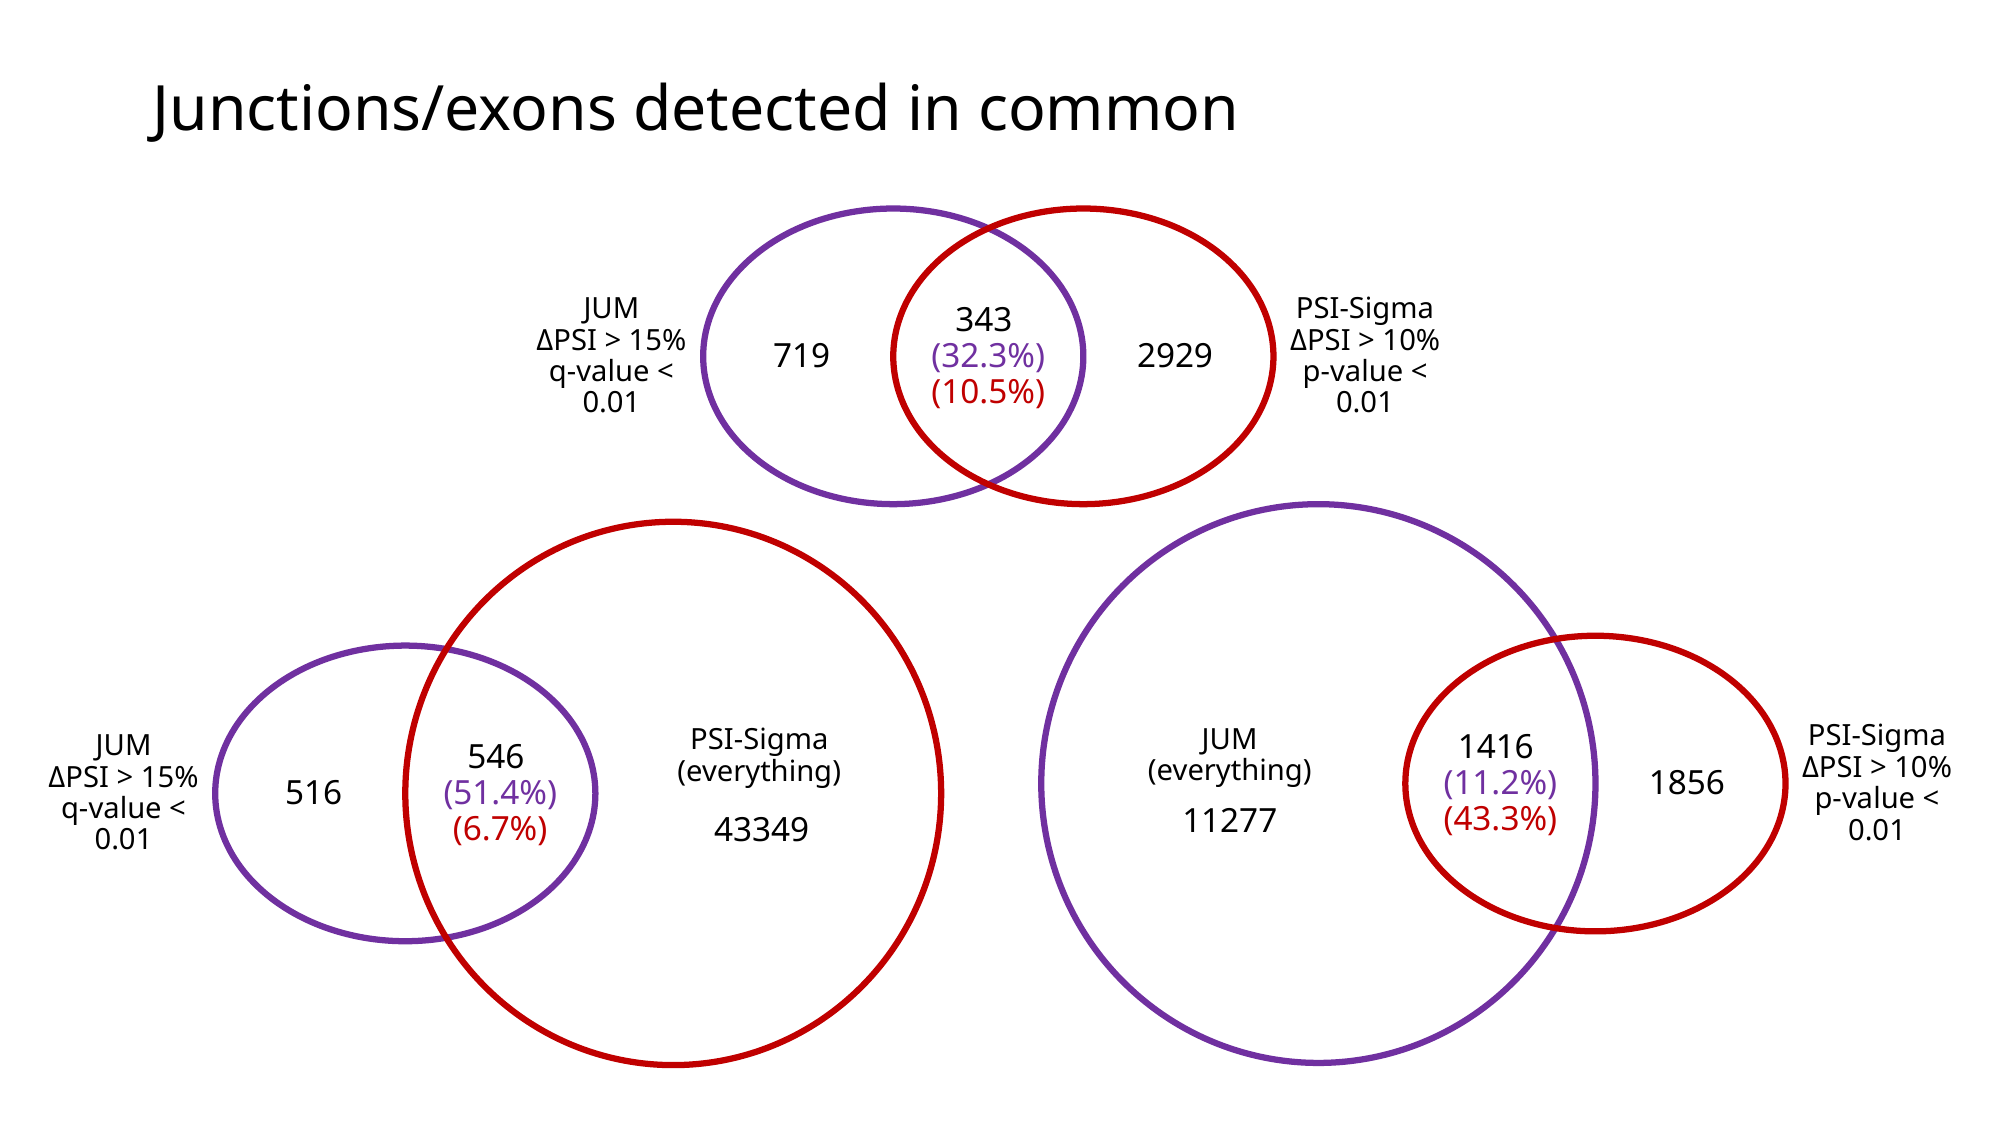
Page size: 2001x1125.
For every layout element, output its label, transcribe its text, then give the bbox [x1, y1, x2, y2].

text_box [222, 644, 445, 943]
text_box [892, 314, 900, 399]
text_box PSI-Sigma (everything) [661, 705, 858, 807]
text_box 2929 [1117, 318, 1233, 395]
text_box 719 [743, 318, 860, 395]
text_box [414, 520, 943, 1067]
text_box 343 (32.3%) (10.5%) [900, 282, 1077, 432]
text_box [404, 728, 412, 859]
text_box 43349 [672, 793, 852, 869]
text_box PSI-Sigma ΔPSI > 10% p-value < 0.01 [1778, 732, 1976, 835]
text_box [1429, 634, 1778, 933]
text_box PSI-Sigma ΔPSI > 10% p-value < 0.01 [1266, 305, 1464, 408]
text_box 1416 (11.2%) (43.3%) [1412, 709, 1589, 859]
text_box JUM ΔPSI > 15% q-value < 0.01 [25, 742, 222, 845]
text_box [1404, 741, 1412, 826]
text_box JUM (everything) [1131, 704, 1329, 783]
text_box [710, 207, 988, 506]
text_box 516 [255, 755, 372, 832]
text_box 546 (51.4%) (6.7%) [412, 719, 589, 869]
text_box [917, 207, 1266, 506]
text_box [1040, 503, 1556, 1064]
title Junctions/exons detected in common [137, 59, 1863, 162]
text_box 1856 [1629, 745, 1745, 822]
text_box 11277 [1131, 783, 1329, 860]
text_box JUM ΔPSI > 15% q-value < 0.01 [513, 305, 710, 408]
